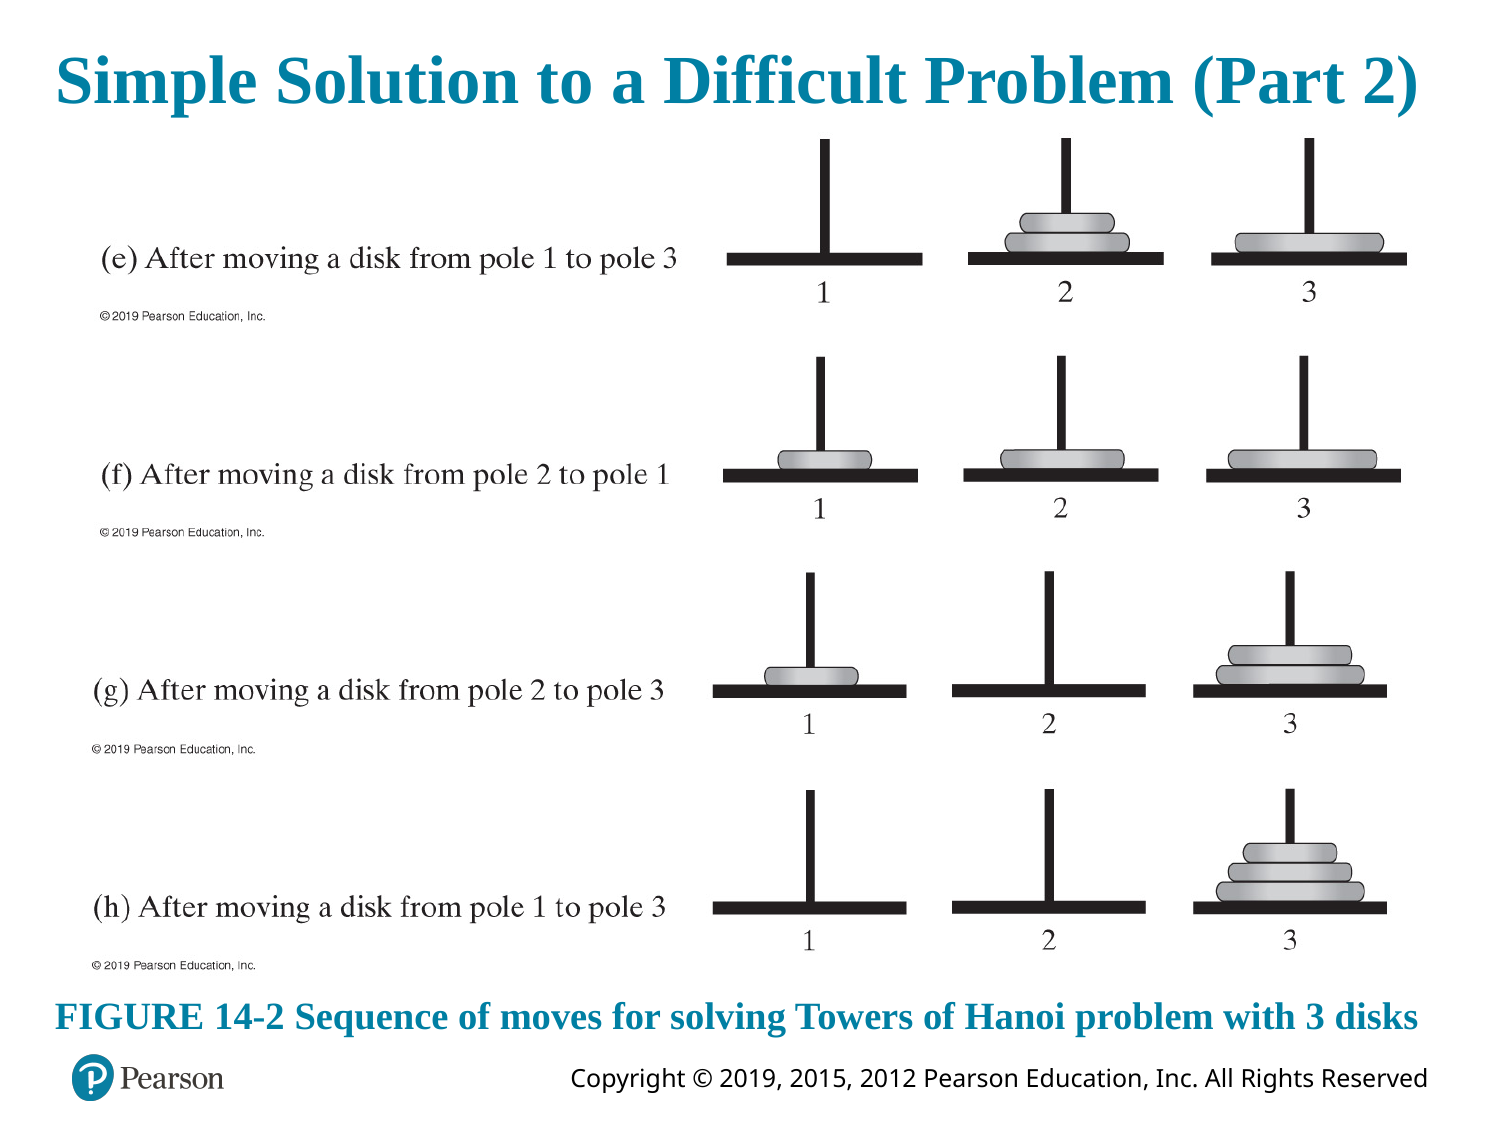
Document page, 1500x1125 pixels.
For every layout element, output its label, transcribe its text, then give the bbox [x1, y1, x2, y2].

picture [98, 1054, 224, 1101]
list FIGURE 14-2 Sequence of moves for solving Towers of Hanoi problem with 3 disks [39, 933, 1461, 1053]
picture [86, 781, 1392, 977]
title Simple Solution to a Difficult Problem (Part 2) [40, 0, 1438, 133]
picture [72, 1087, 83, 1101]
picture [72, 1054, 88, 1070]
picture [94, 348, 1406, 544]
picture [86, 565, 1392, 760]
picture [94, 132, 1412, 327]
picture [80, 1063, 106, 1088]
